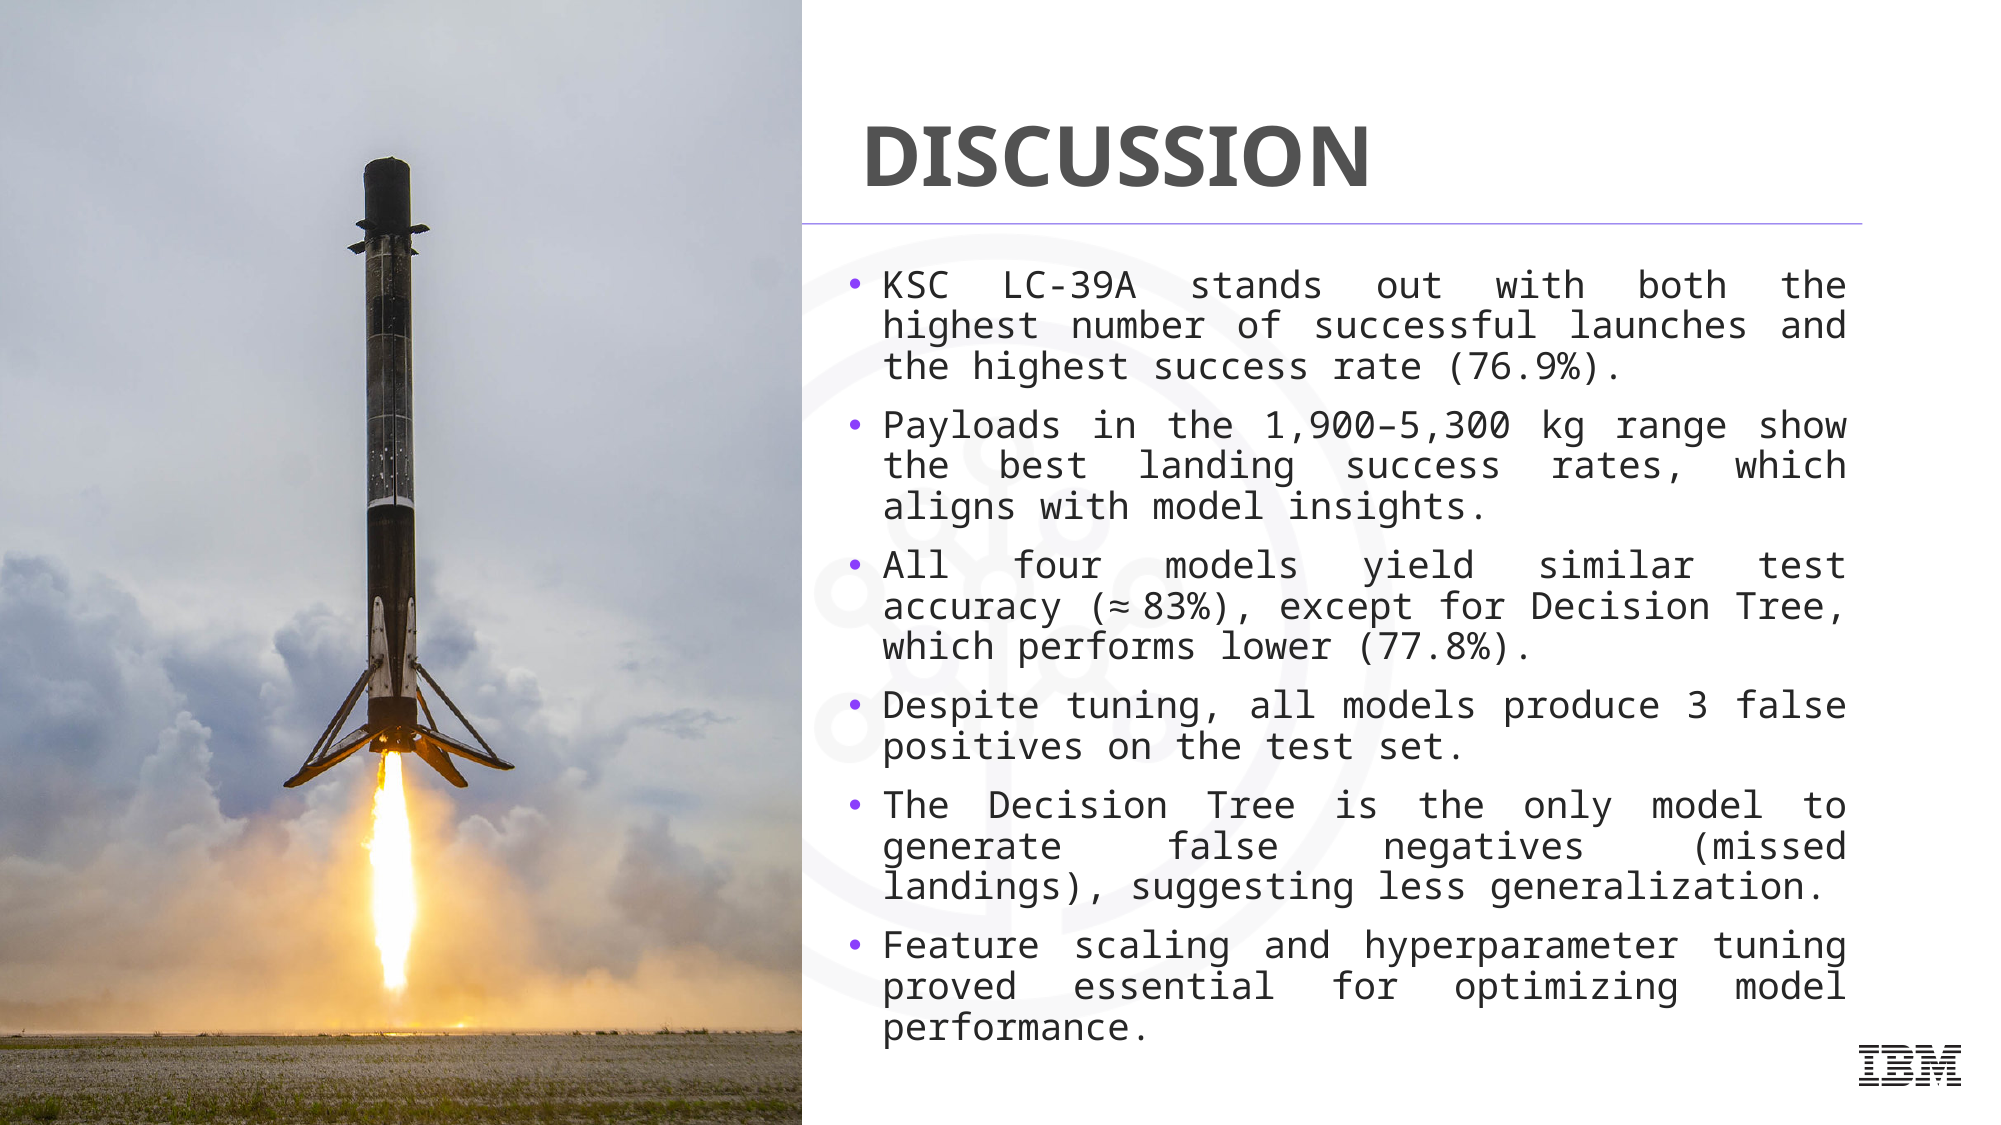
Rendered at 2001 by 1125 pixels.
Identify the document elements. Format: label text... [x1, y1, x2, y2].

picture [1863, 1045, 1961, 1086]
text_box KSC LC-39A stands out with both the highest number of successful launches and the highest success rate (76.9%). Payloads in the 1,900–5,300 kg range show the best landing success rates, which aligns with model insights. All four models yield similar test accuracy (≈ 83%), except for Decision Tree, which performs lower (77.8%). Despite tuning, all models produce 3 false positives on the test set. The Decision Tree is the only model to generate false negatives (missed landings), suggesting less generalization. Feature scaling and hyperparameter tuning proved essential for optimizing model performance. [833, 258, 1863, 1097]
picture [0, 0, 802, 1125]
title DISCUSSION [845, 50, 1863, 268]
